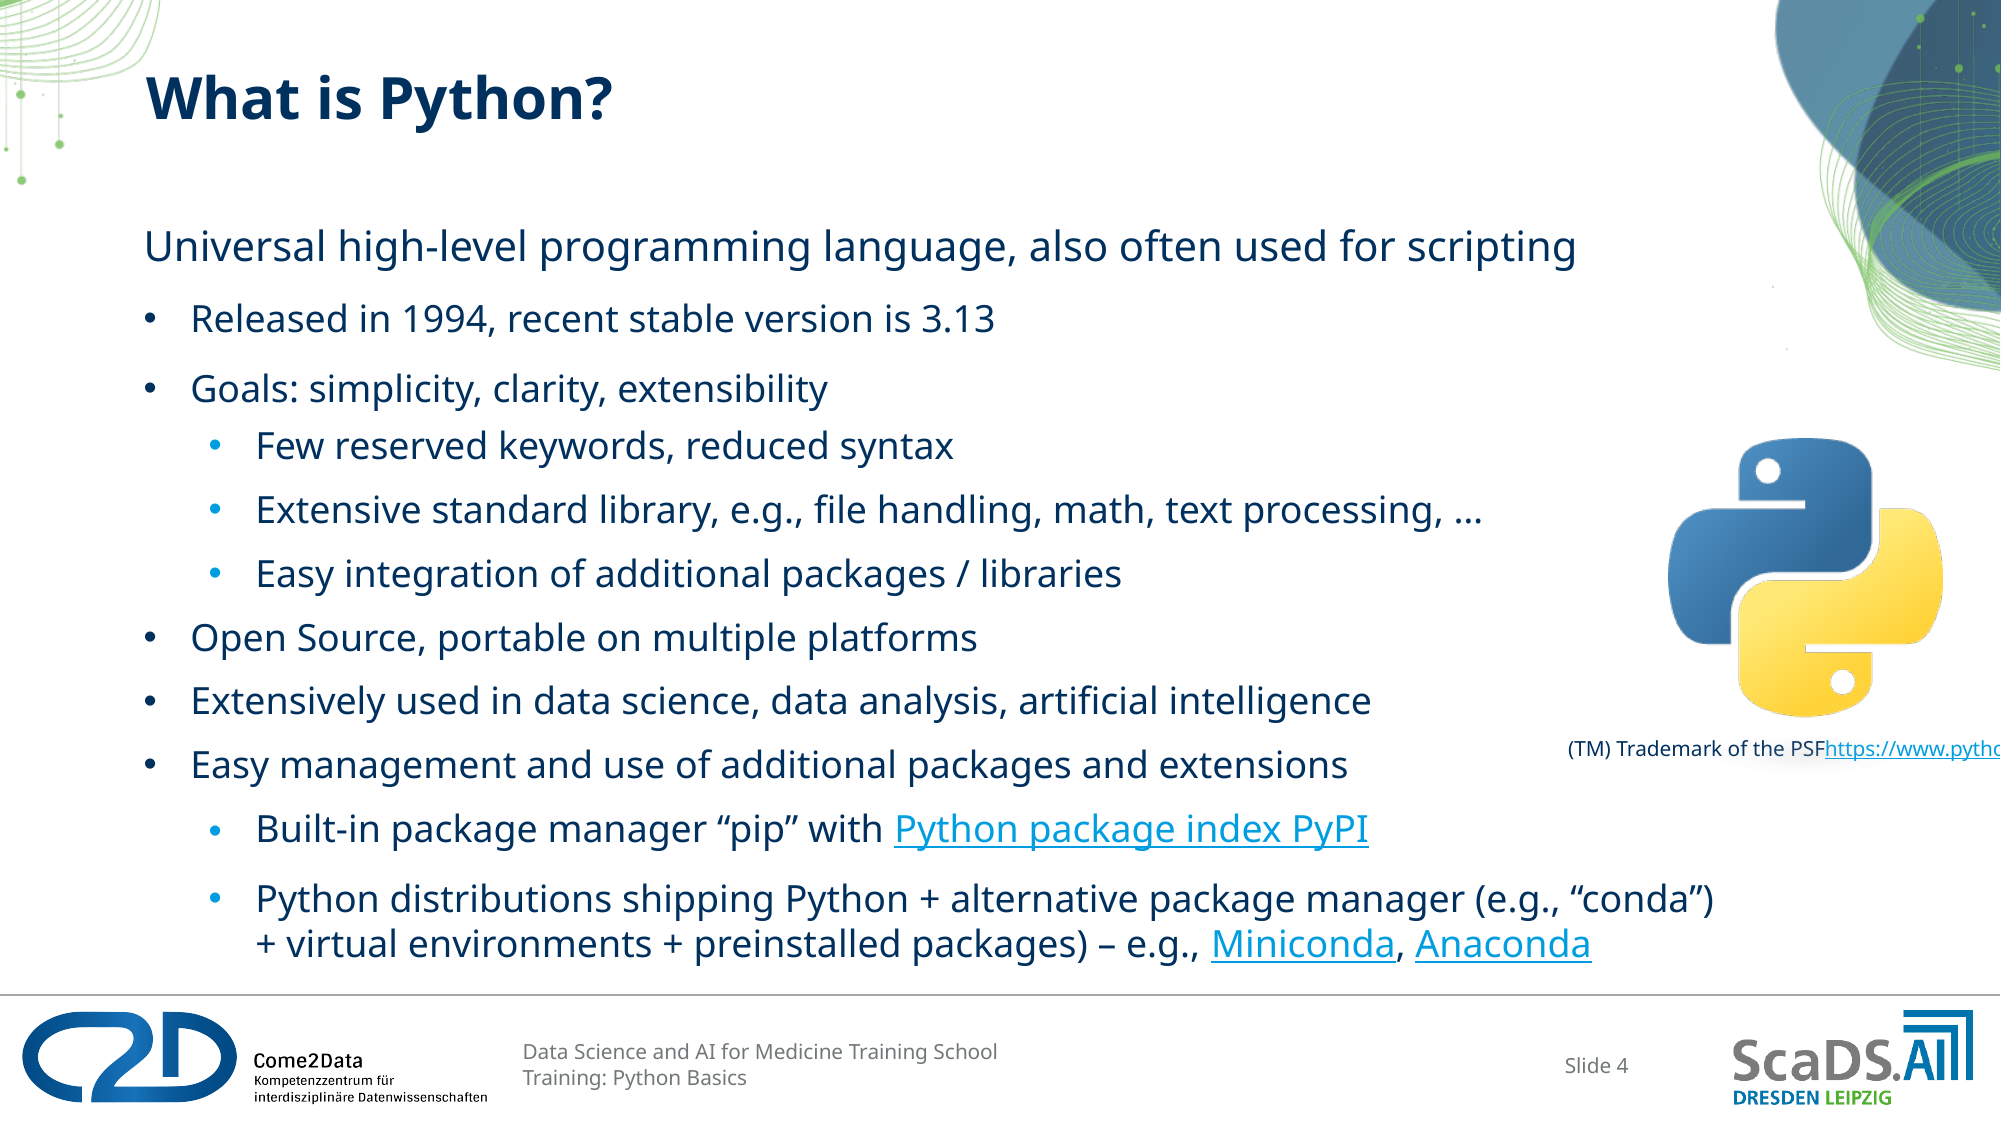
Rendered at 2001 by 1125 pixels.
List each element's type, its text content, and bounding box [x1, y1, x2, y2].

picture [0, 0, 172, 235]
title What is Python? [146, 61, 1831, 195]
list Universal high-level programming language, also often used for scripting Released in 1994, recent stable version is 3.13 Goals: simplicity, clarity, extensibility Few reserved keywords, reduced syntax Extensive standard library, e.g., file handling, math, text processing, … Easy integration of additional packages / libraries Open Source, portable on multiple platforms Extensively used in data science, data analysis, artificial intelligence Easy management and use of additional packages and extensions Built-in package manager “pip” with Python package index PyPI Python distributions shipping Python + alternative package manager (e.g., “conda”) + virtual environments + preinstalled packages) – e.g., Miniconda, Anaconda [143, 219, 1897, 993]
picture [1731, 1008, 1975, 1108]
picture [1772, 0, 2001, 396]
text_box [1667, 438, 1958, 794]
picture [2, 974, 508, 1125]
